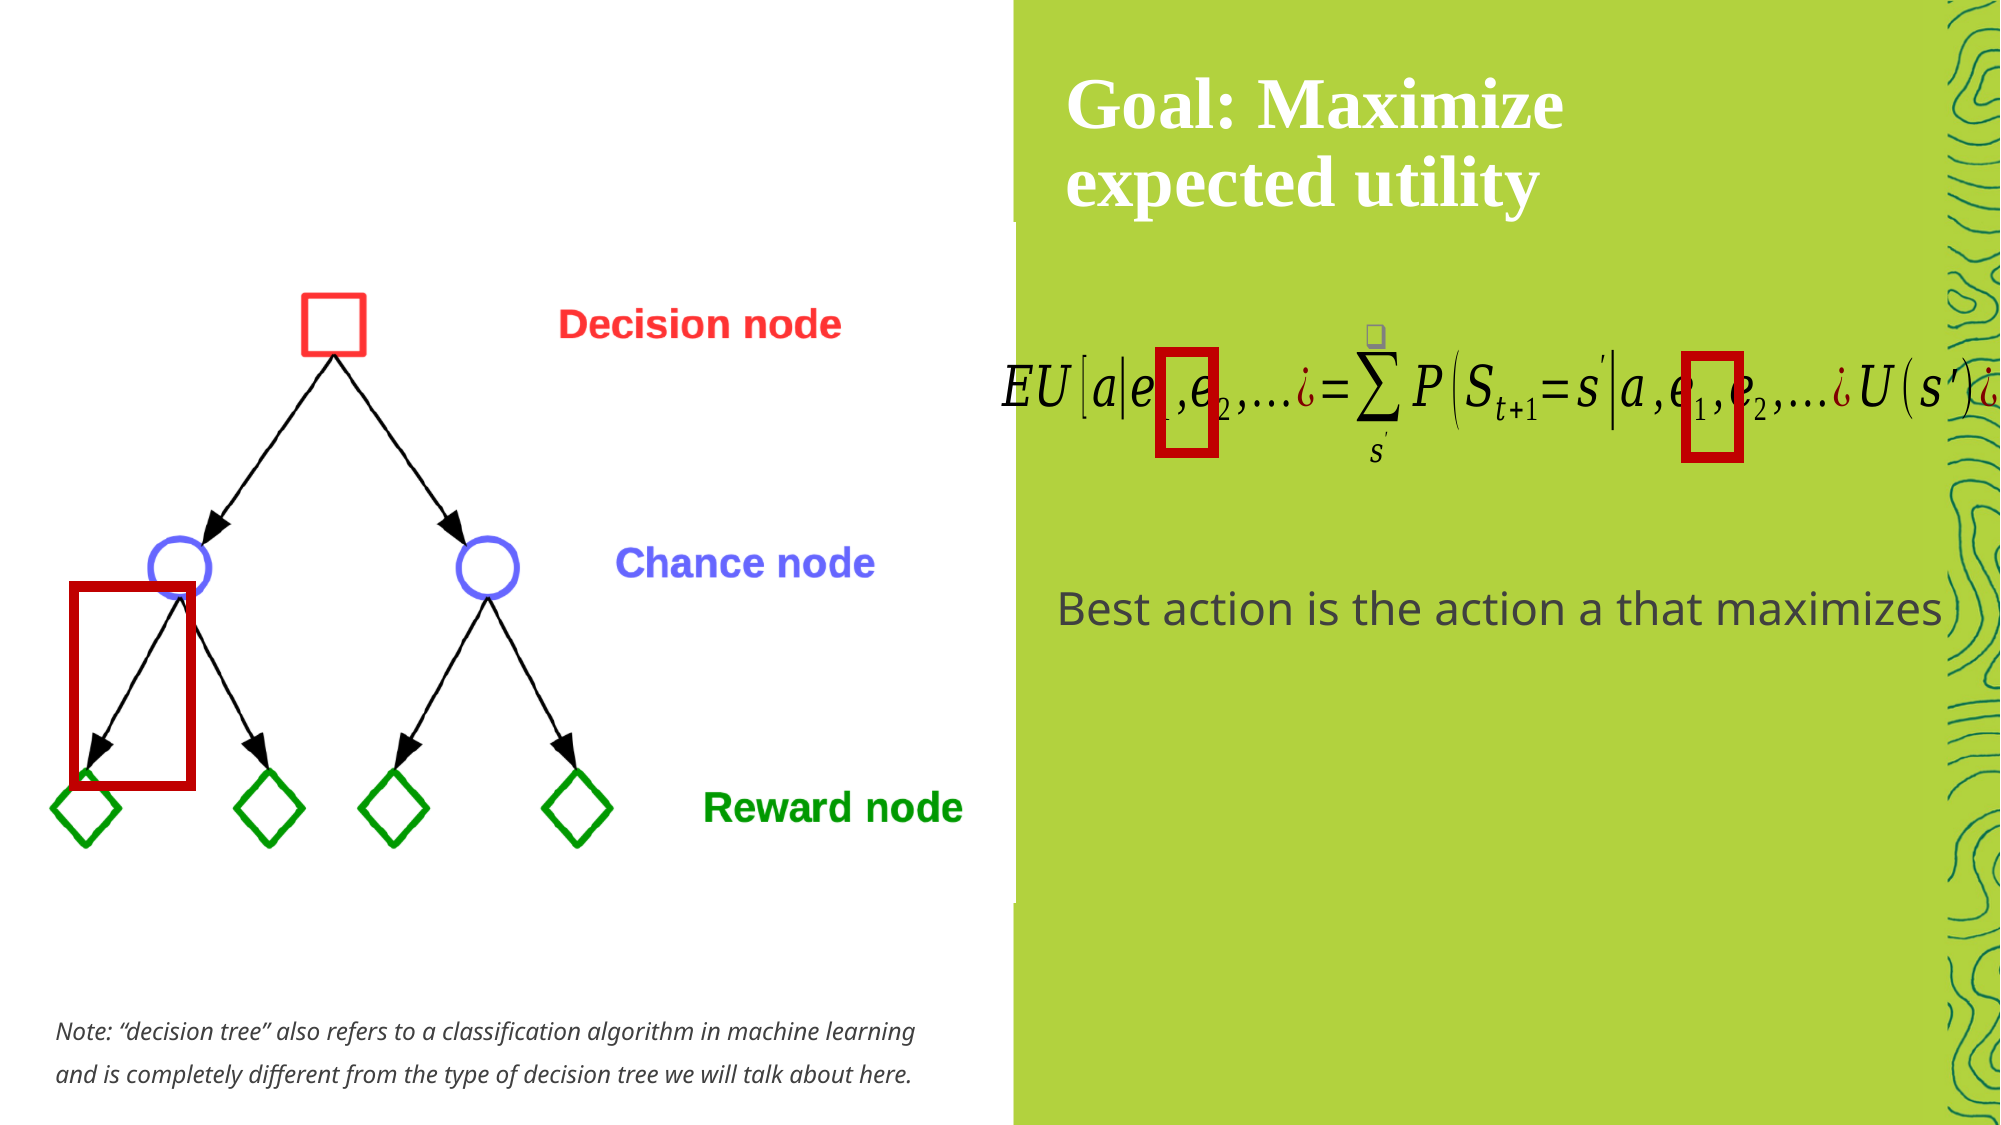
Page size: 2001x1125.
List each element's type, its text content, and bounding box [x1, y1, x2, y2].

list Note: “decision tree” also refers to a classification algorithm in machine learning and is completely different from the type of decision tree we will talk about here. [40, 994, 975, 1125]
title Goal: Maximize expected utility [1050, 35, 1819, 253]
text_box [1685, 355, 1740, 459]
picture [0, 0, 2000, 1125]
text_box [1159, 351, 1215, 454]
